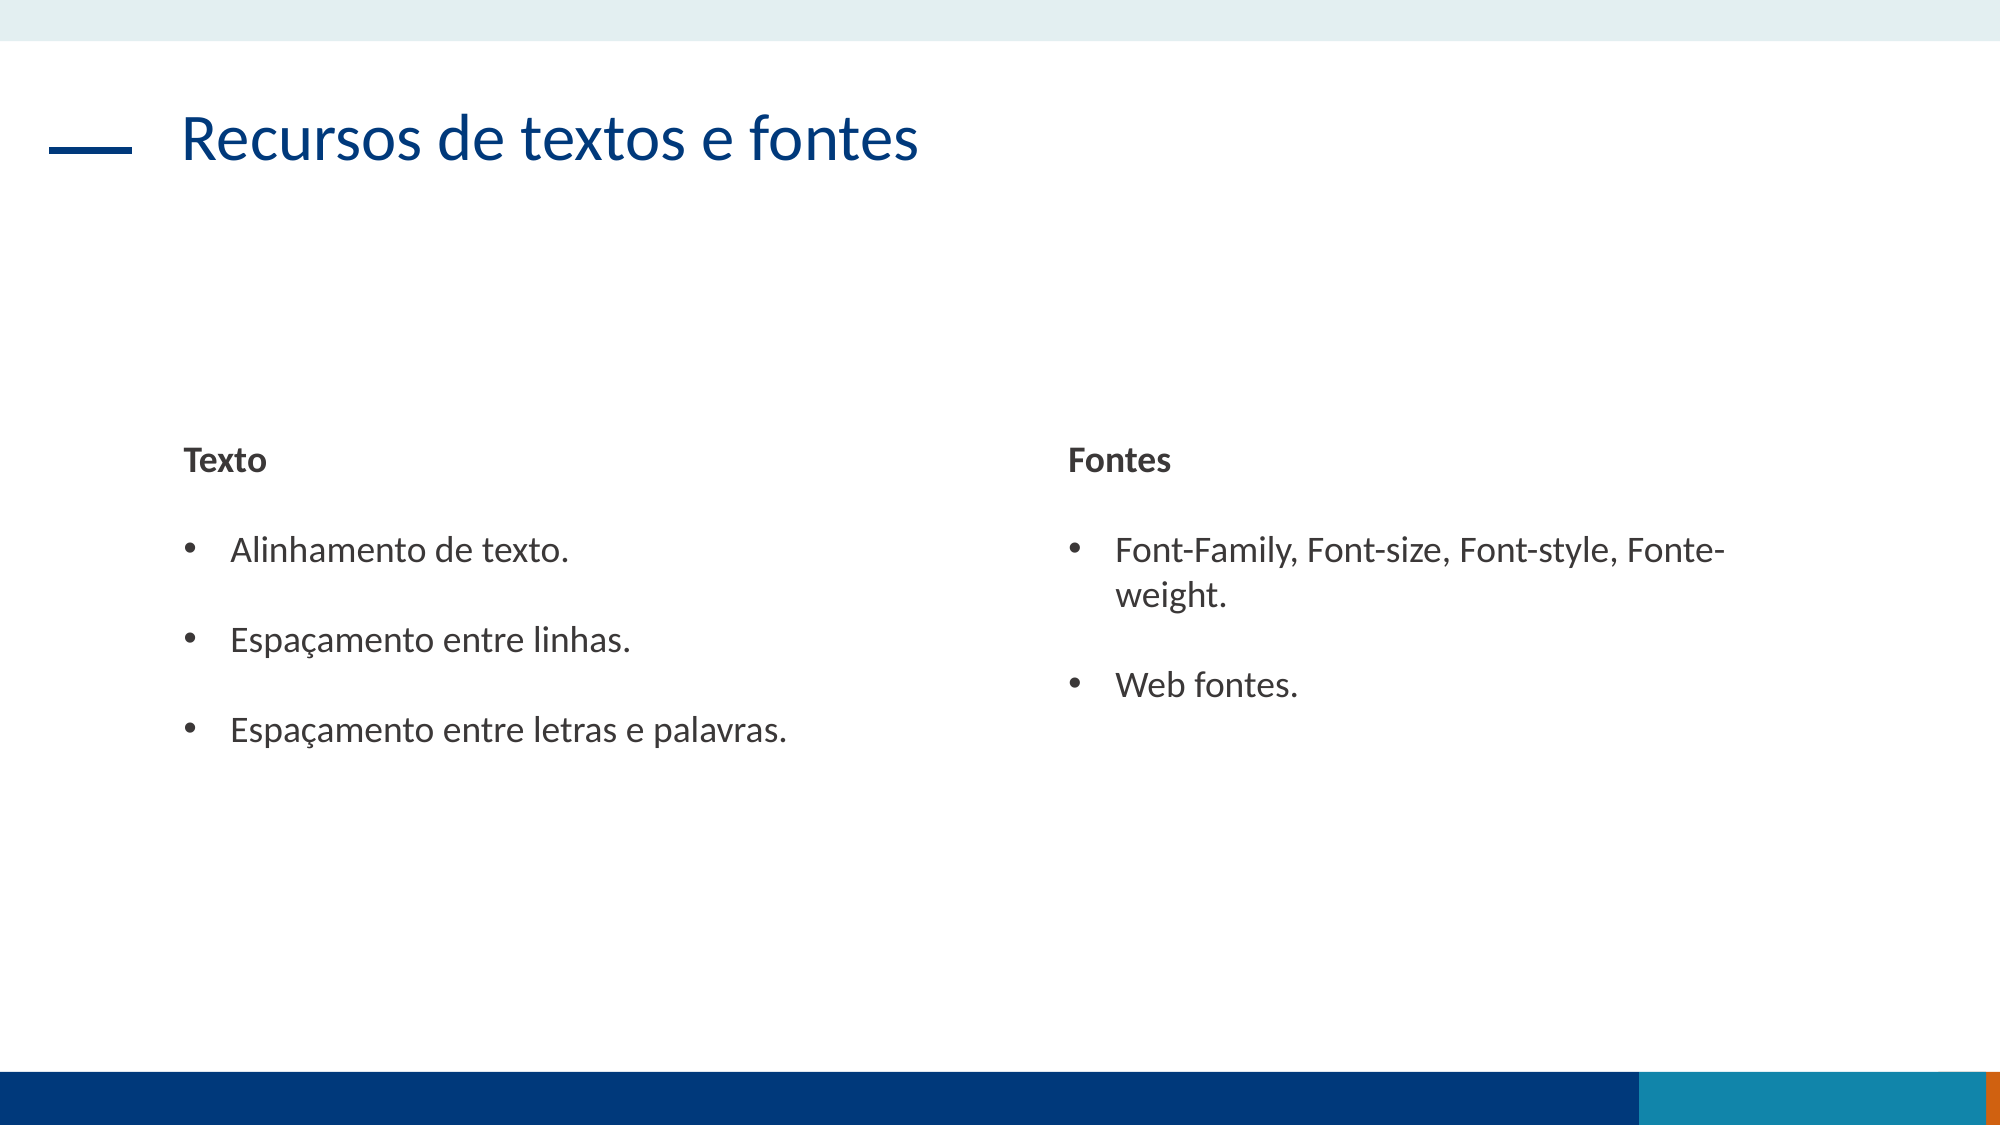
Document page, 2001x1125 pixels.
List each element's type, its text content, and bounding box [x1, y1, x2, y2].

list Recursos de textos e fontes [167, 95, 1833, 237]
text_box Fontes Font-Family, Font-size, Font-style, Fonte-weight. Web fontes. [1053, 427, 1778, 758]
text_box Texto Alinhamento de texto. Espaçamento entre linhas. Espaçamento entre letras e palavras. [168, 427, 893, 758]
